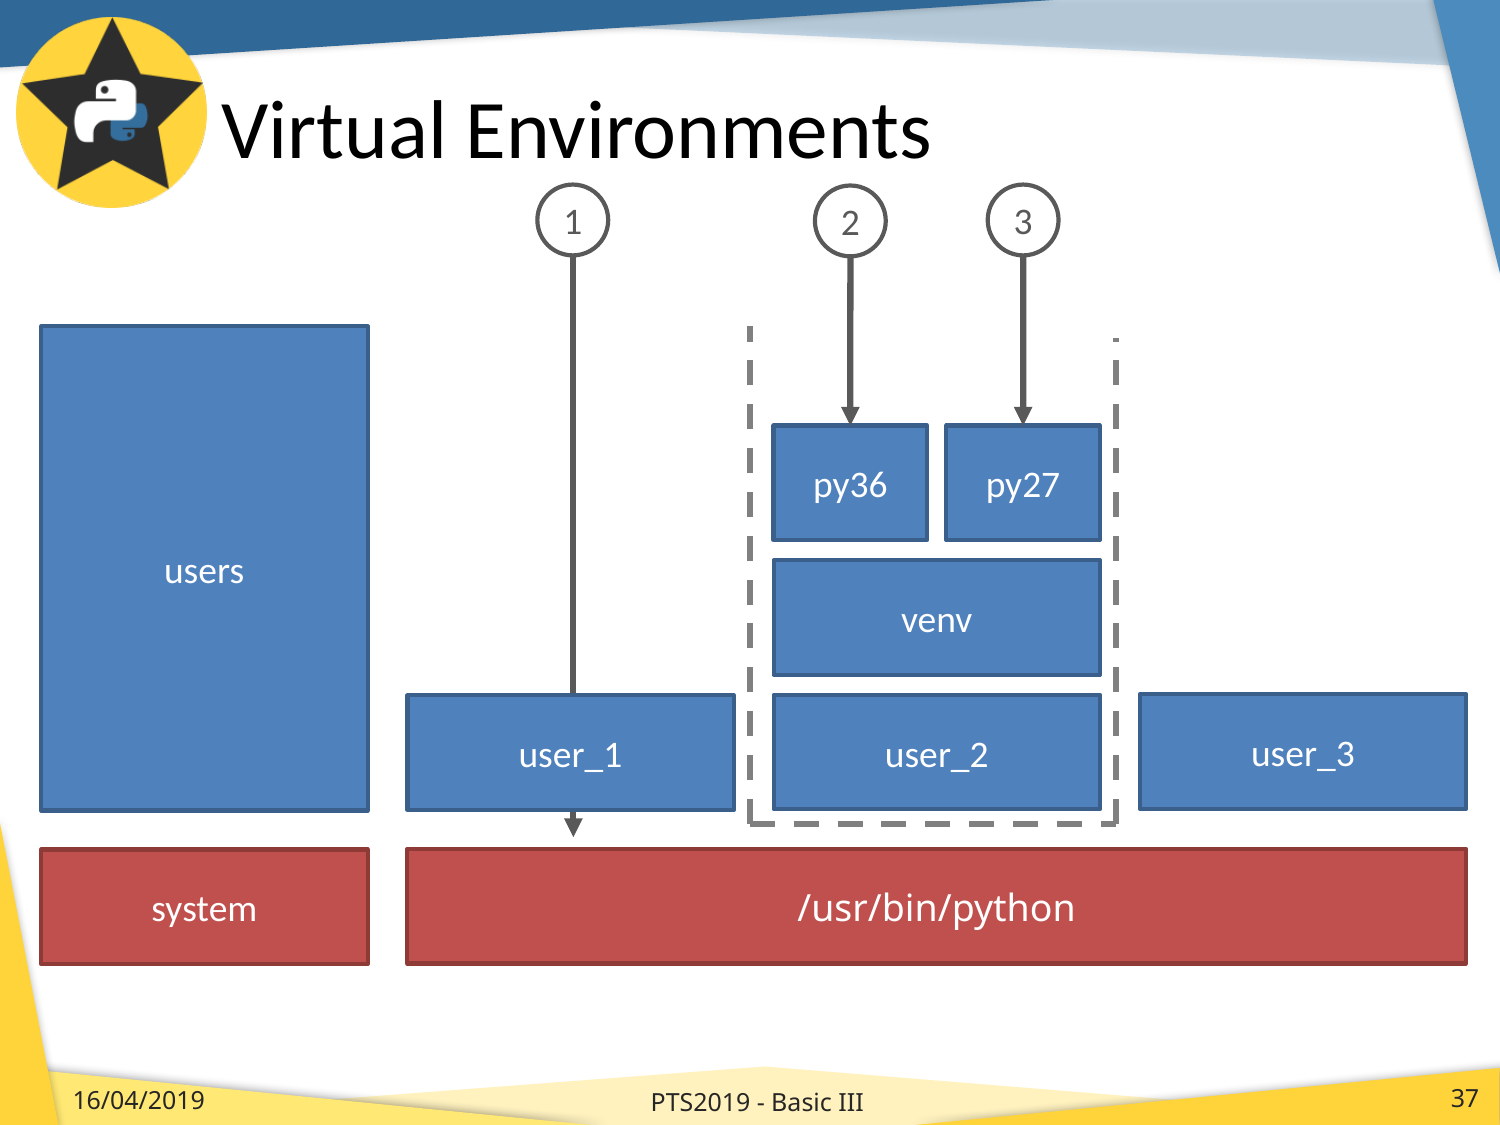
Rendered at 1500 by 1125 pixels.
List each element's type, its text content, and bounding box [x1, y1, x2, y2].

text_box py27 [944, 423, 1102, 542]
text_box system [39, 847, 370, 966]
title Virtual Environments [206, 66, 1425, 185]
text_box user_3 [1138, 692, 1468, 811]
text_box user_1 [405, 693, 568, 812]
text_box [987, 184, 1059, 426]
text_box 1 [535, 182, 611, 258]
footer PTS2019 - Basic III [520, 1071, 995, 1125]
text_box user_2 [772, 693, 1102, 811]
slide_number 37 [1144, 1082, 1495, 1118]
text_box users [39, 324, 370, 813]
picture [16, 17, 207, 208]
text_box py36 [771, 423, 929, 542]
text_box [814, 185, 886, 426]
text_box venv [772, 558, 1102, 677]
text_box /usr/bin/python [405, 847, 1468, 966]
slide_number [57, 1082, 408, 1118]
text_box user_1 [577, 693, 736, 812]
